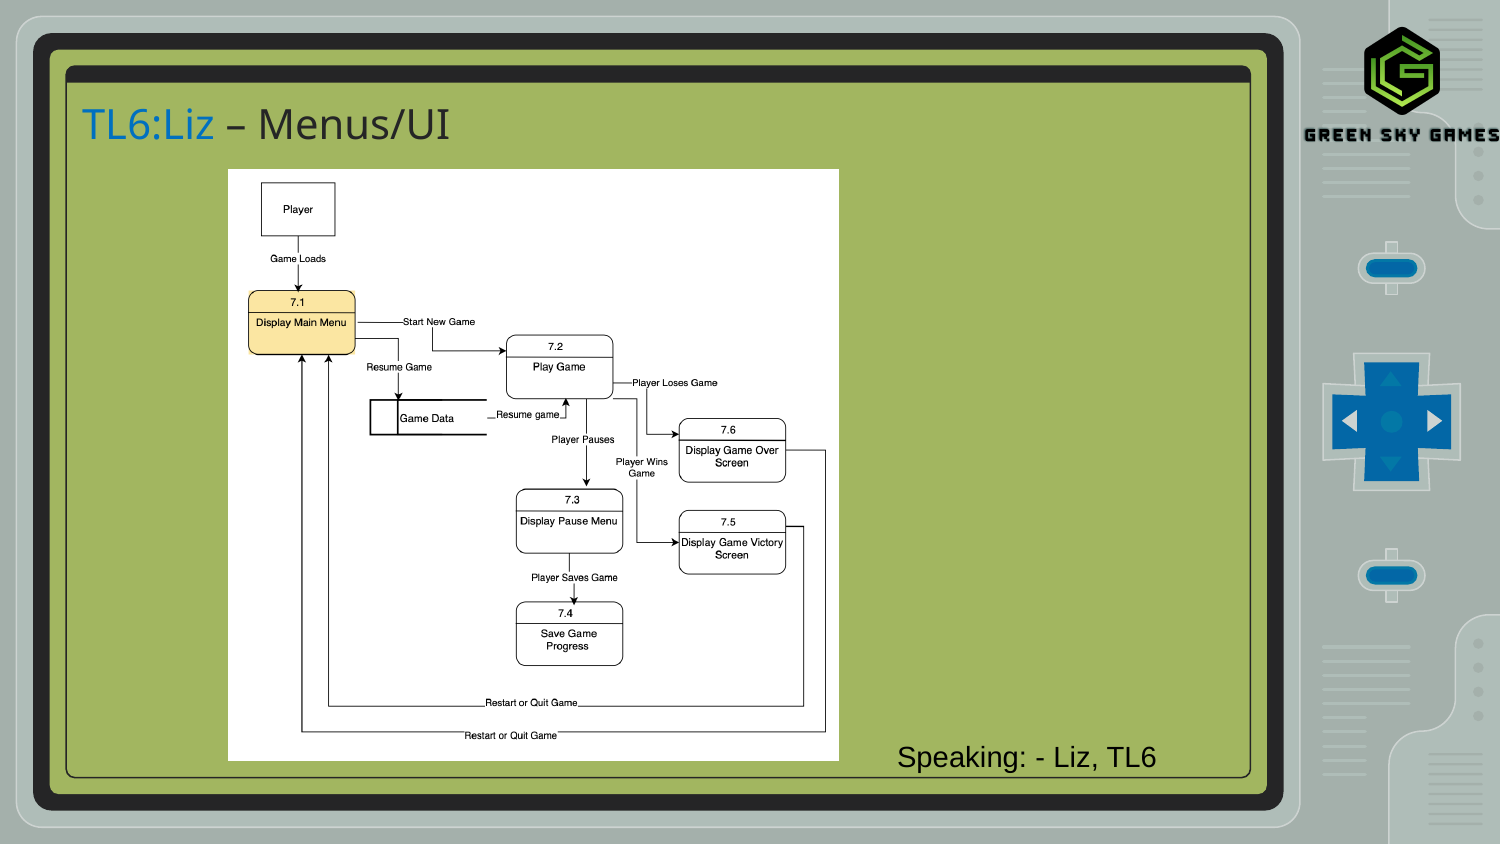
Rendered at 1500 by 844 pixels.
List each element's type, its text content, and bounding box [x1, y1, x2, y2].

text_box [1358, 241, 1426, 295]
picture [228, 169, 839, 762]
picture [1285, 0, 1500, 184]
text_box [1322, 353, 1461, 491]
title TL6:Liz – Menus/UI [67, 82, 1187, 218]
text_box Speaking: - Liz, TL6 [882, 730, 1245, 781]
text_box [1358, 548, 1426, 603]
